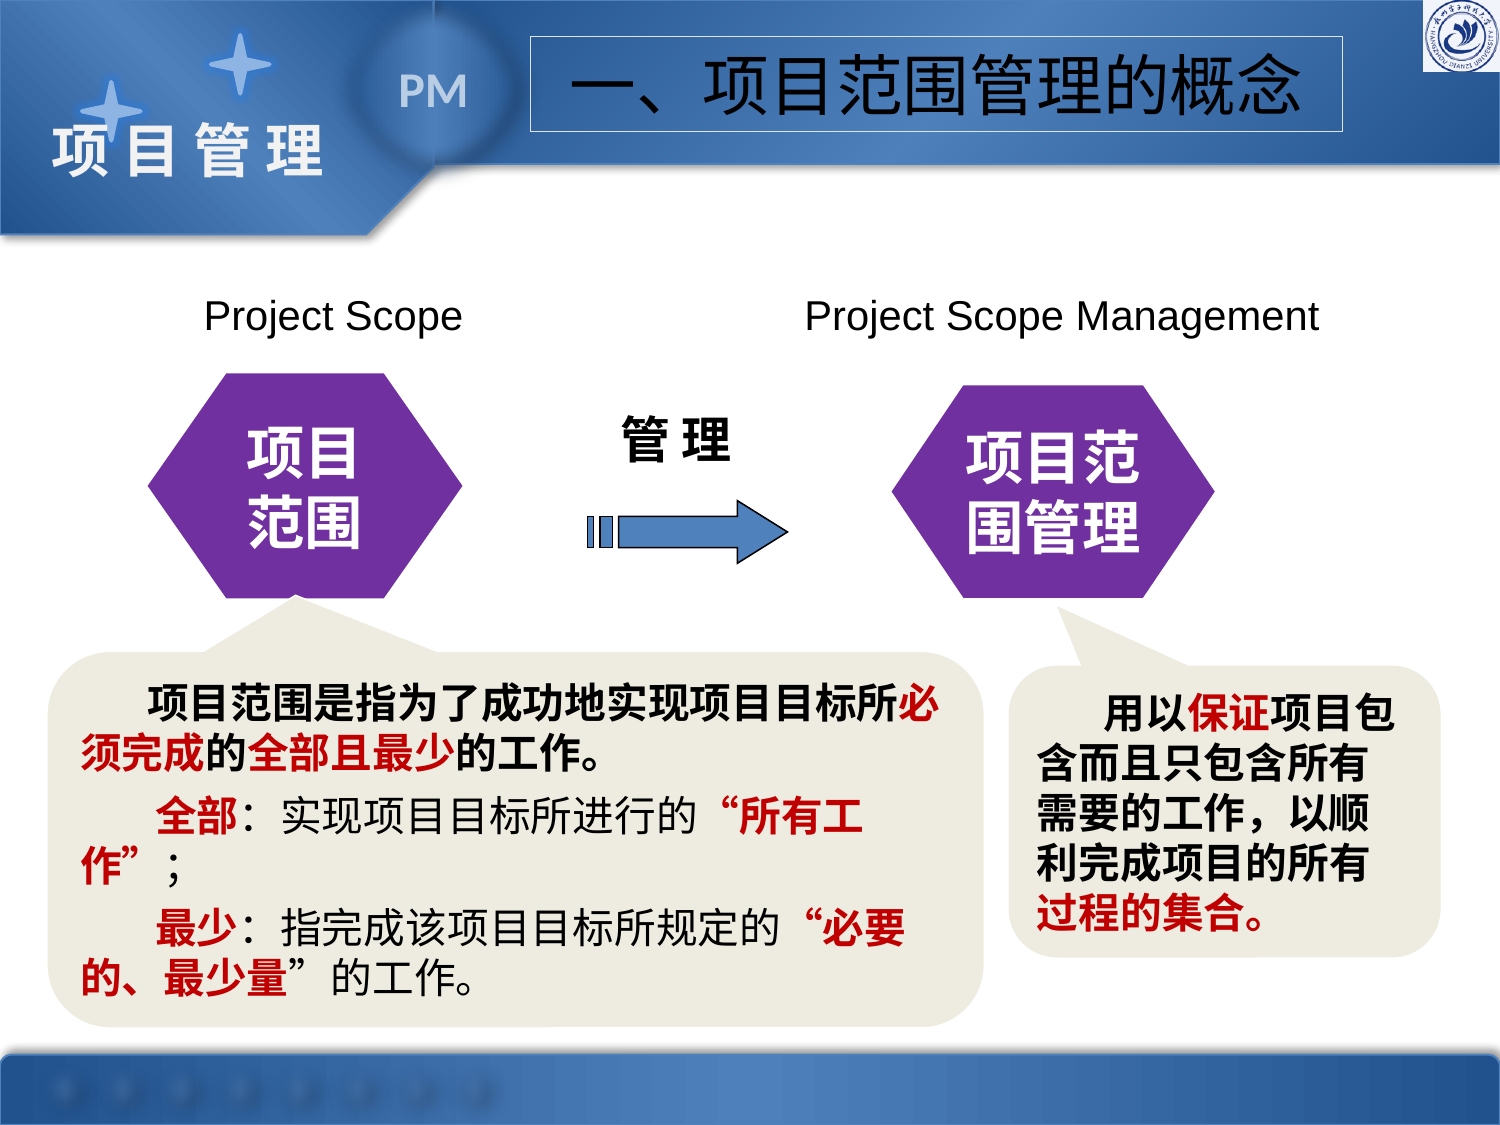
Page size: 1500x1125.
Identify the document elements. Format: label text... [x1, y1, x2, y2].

text_box [618, 500, 788, 564]
picture [1422, 0, 1500, 73]
text_box 管 理 [605, 400, 800, 476]
text_box [599, 516, 613, 548]
text_box 项目范围是指为了成功地实现项目目标所必须完成的全部且最少的工作。 全部：实现项目目标所进行的“所有工作”； 最少：指完成该项目目标所规定的“必要的、最少量”的工作。 [46, 595, 985, 1029]
text_box Project Scope Management [789, 281, 1335, 347]
text_box 一、项目范围管理的概念 [530, 36, 1343, 131]
text_box Project Scope [188, 281, 479, 347]
text_box 项目范 围管理 [891, 385, 1215, 598]
text_box 项目 范围 [147, 373, 463, 599]
text_box 用以保证项目包含而且只包含所有需要的工作，以顺利完成项目的所有过程的集合。 [1007, 604, 1442, 959]
text_box [587, 516, 594, 548]
